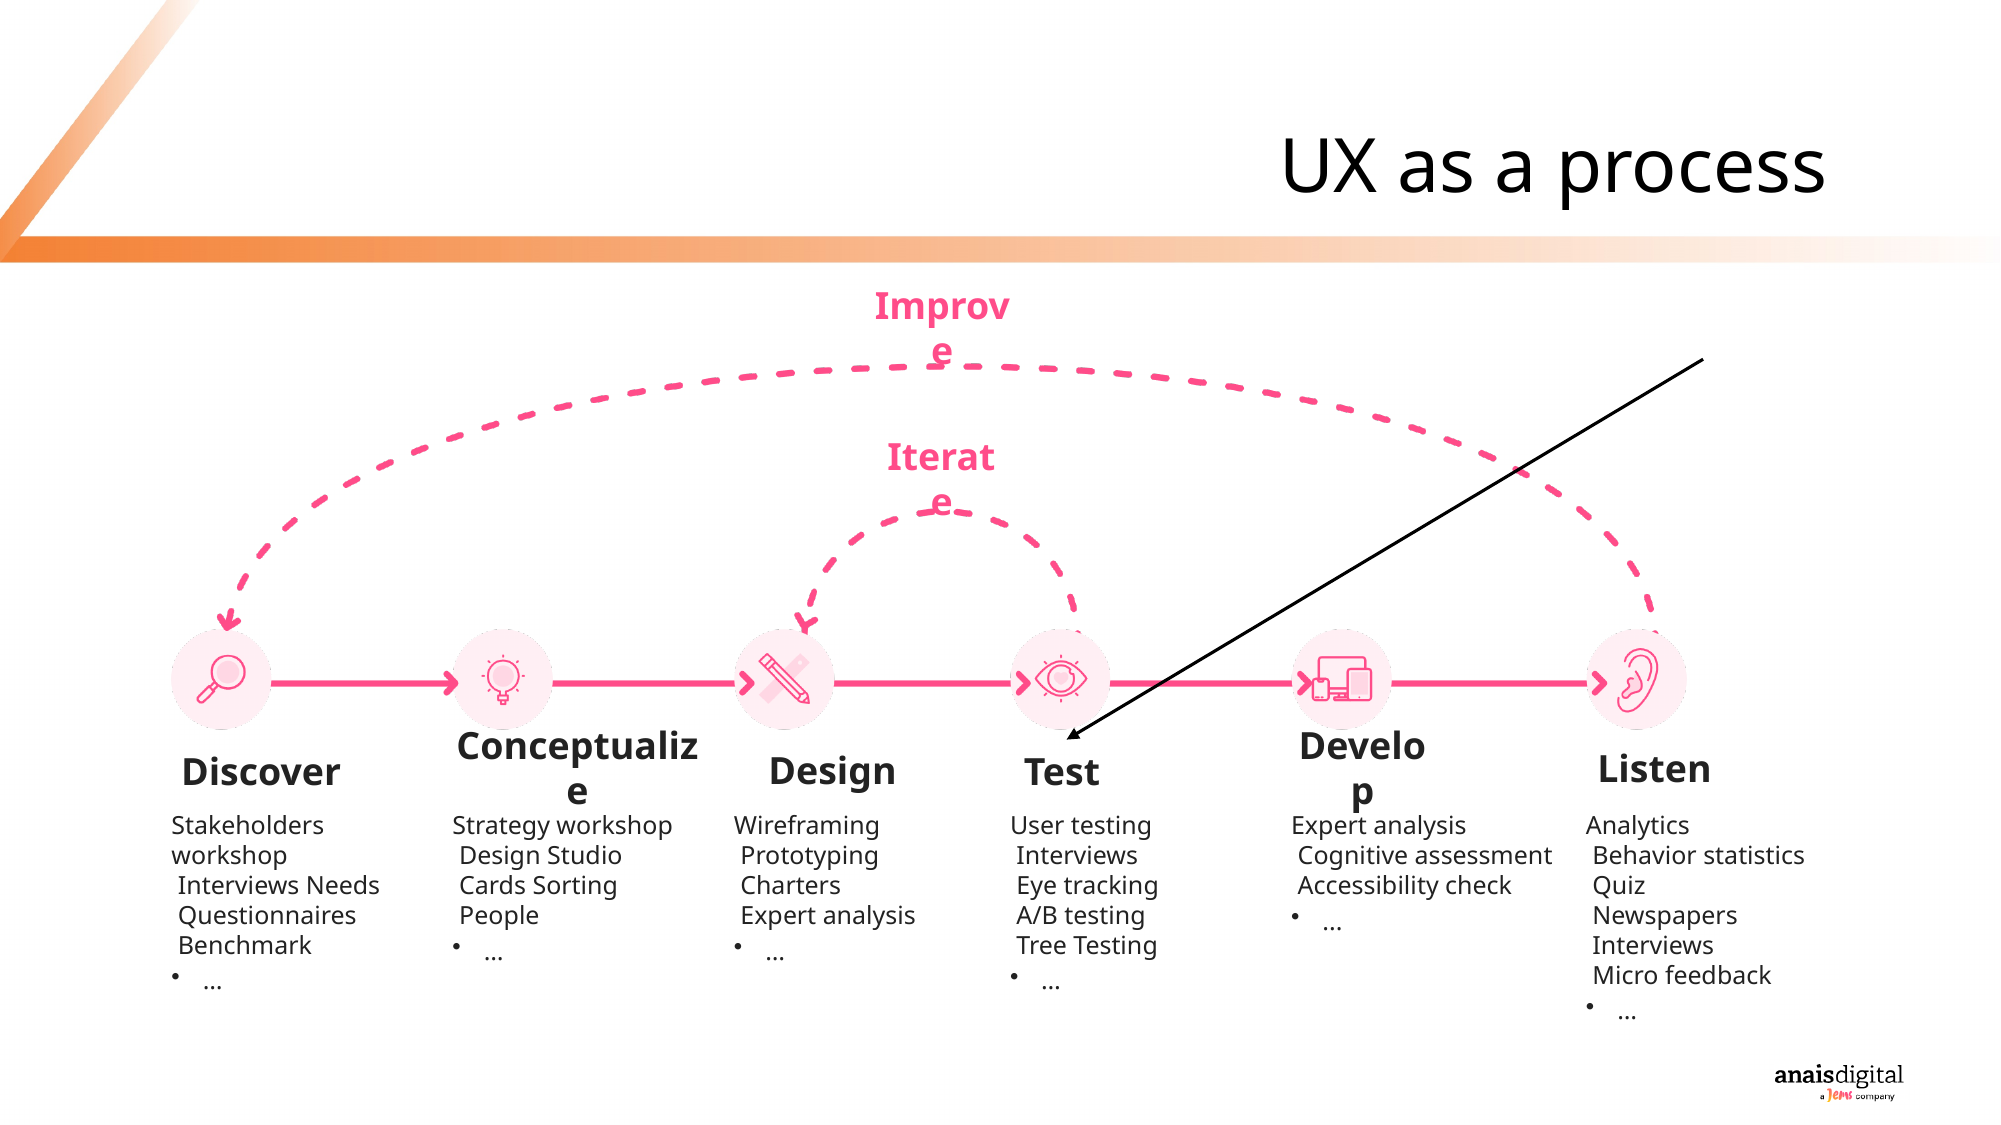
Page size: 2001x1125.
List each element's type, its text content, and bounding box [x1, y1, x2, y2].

title UX as a process [137, 59, 1863, 278]
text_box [1066, 359, 1704, 740]
picture [0, 0, 2000, 1125]
text_box Improve [868, 304, 1017, 311]
